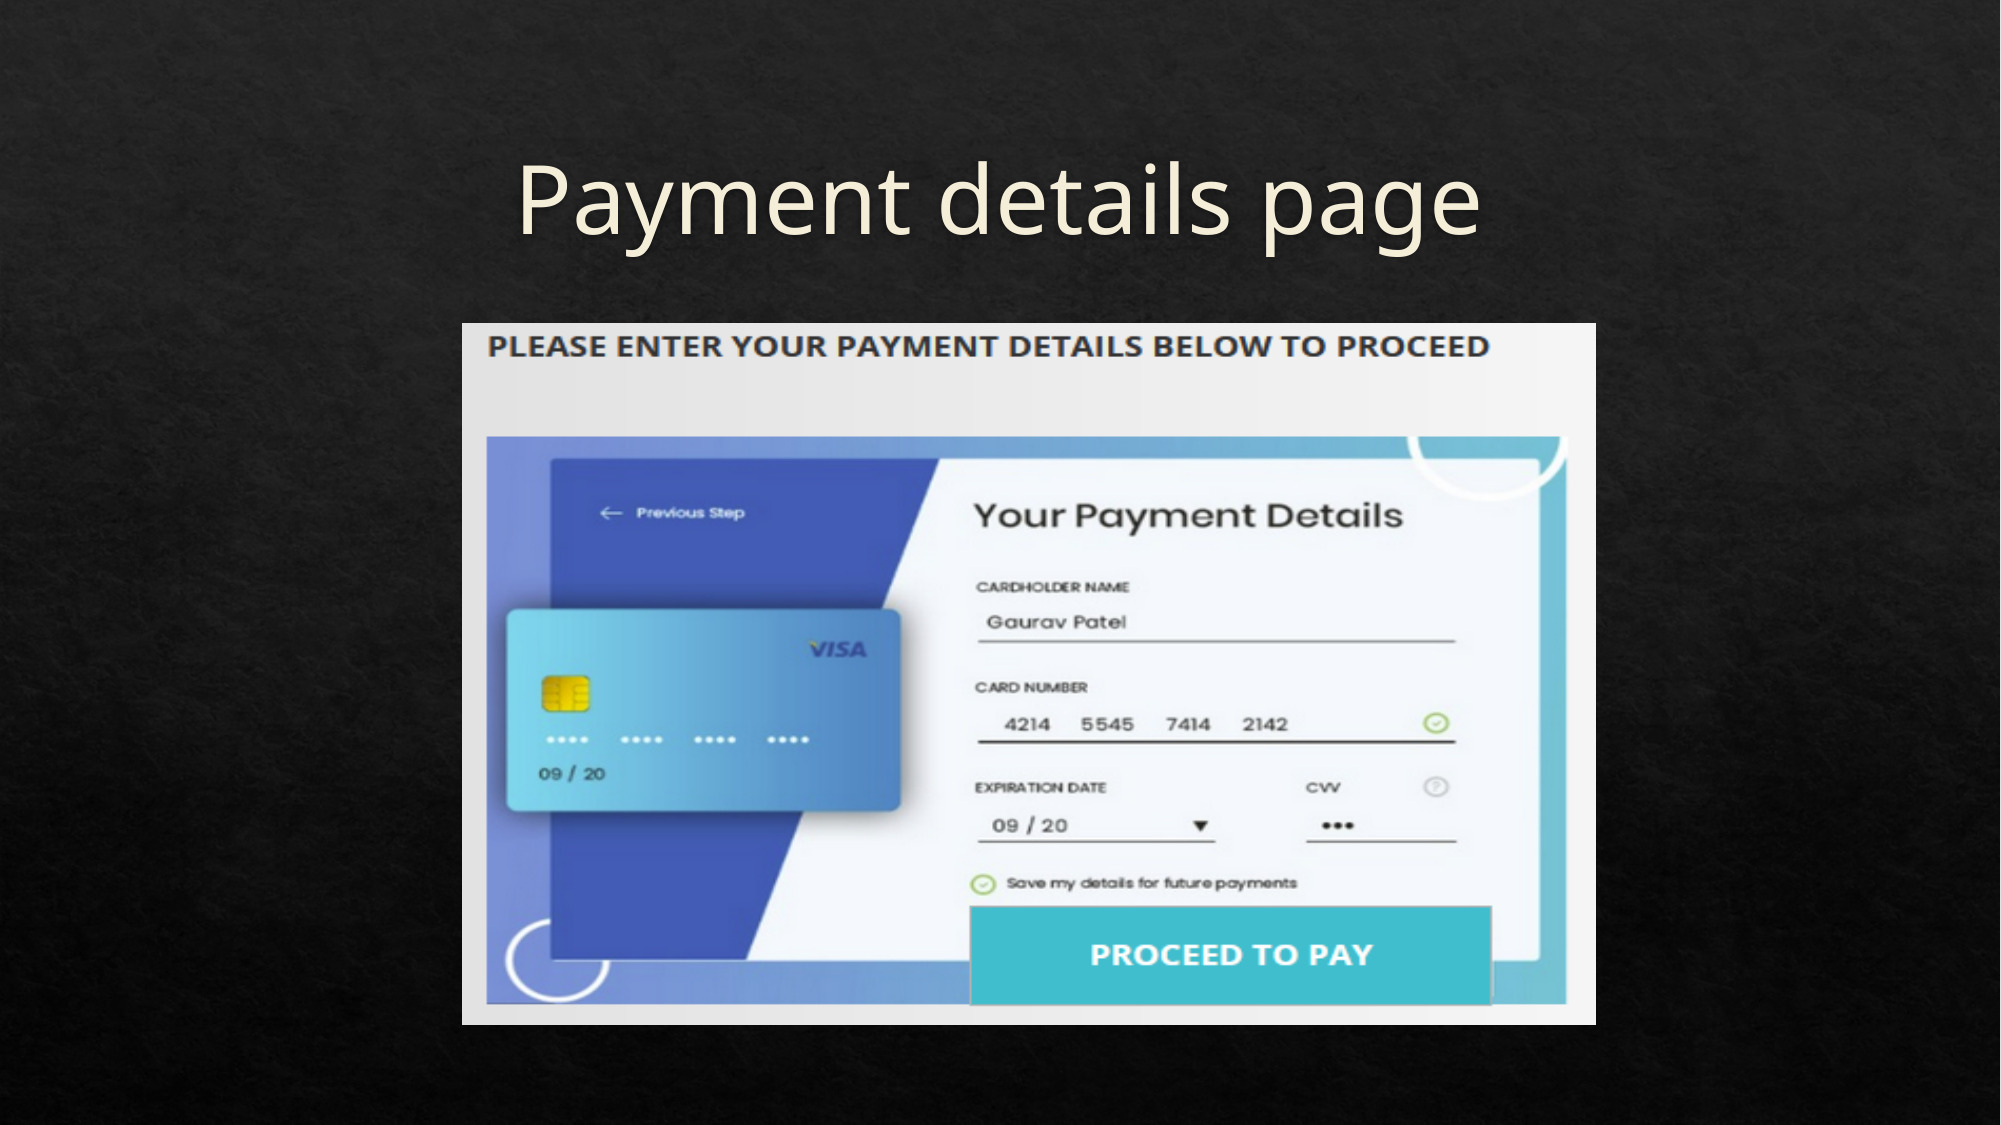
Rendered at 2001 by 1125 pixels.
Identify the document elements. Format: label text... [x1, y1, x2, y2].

title Payment details page [149, 99, 1849, 307]
picture [462, 322, 1597, 1026]
